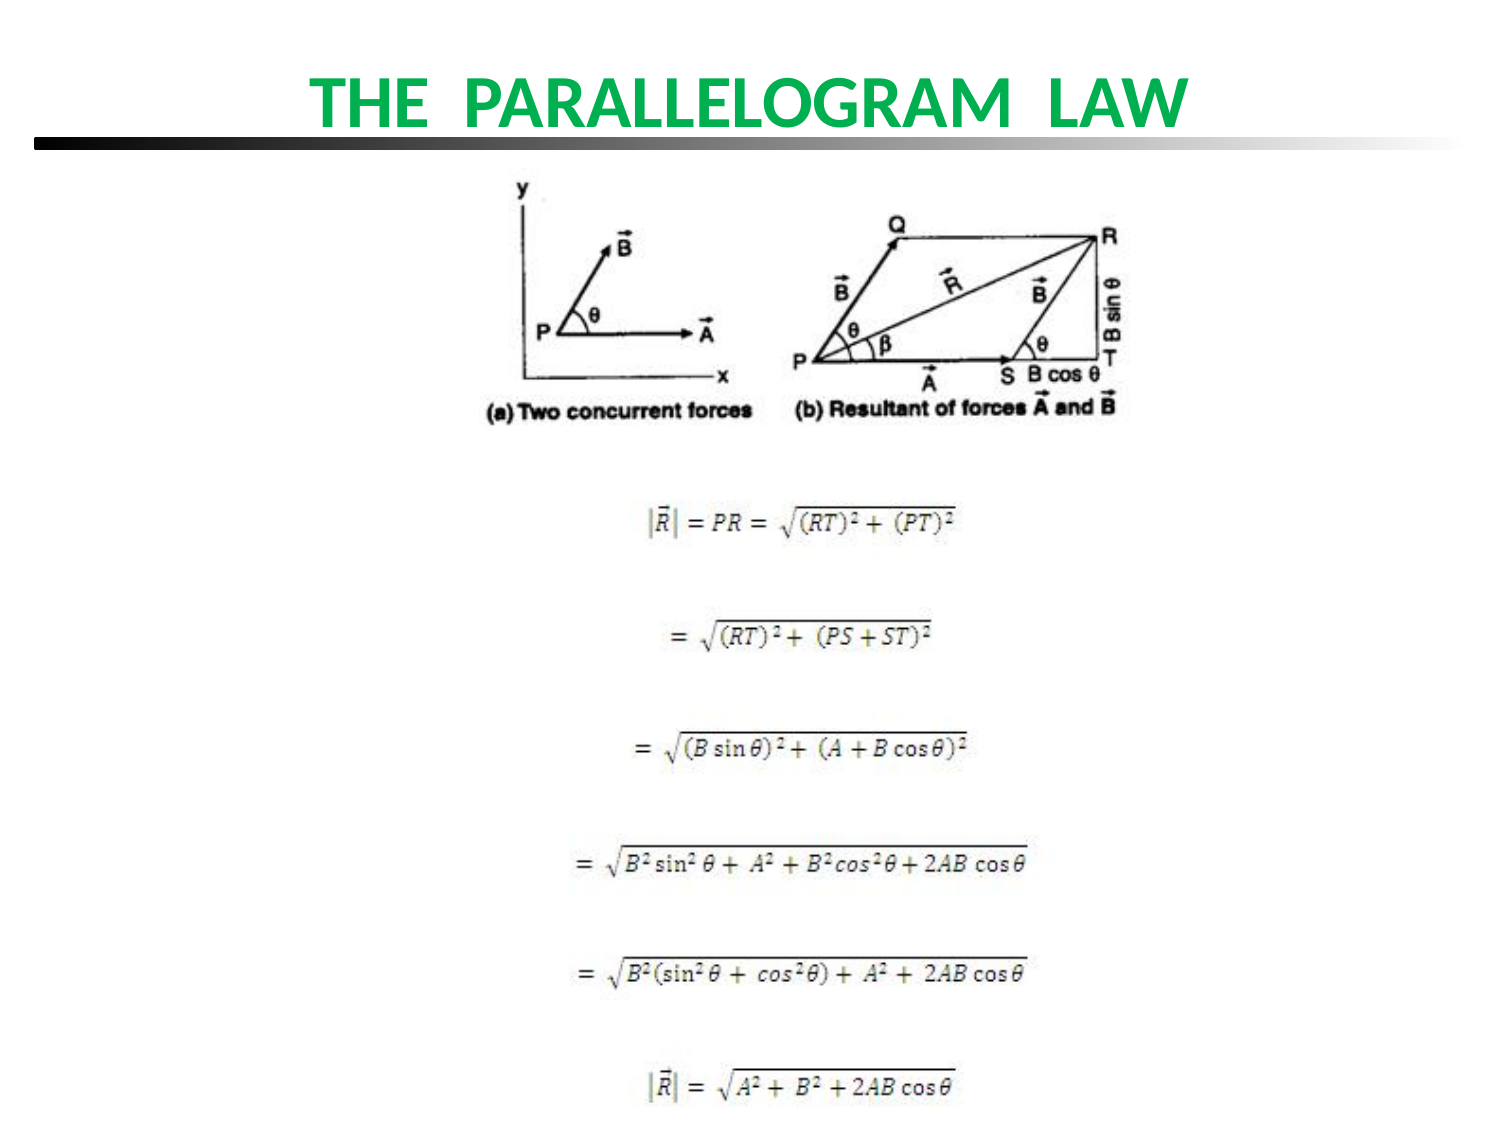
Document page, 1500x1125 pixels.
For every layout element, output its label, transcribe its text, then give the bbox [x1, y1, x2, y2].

text_box THE PARALLELOGRAM LAW [0, 45, 1500, 150]
picture [479, 168, 1135, 1122]
text_box [34, 137, 1466, 150]
